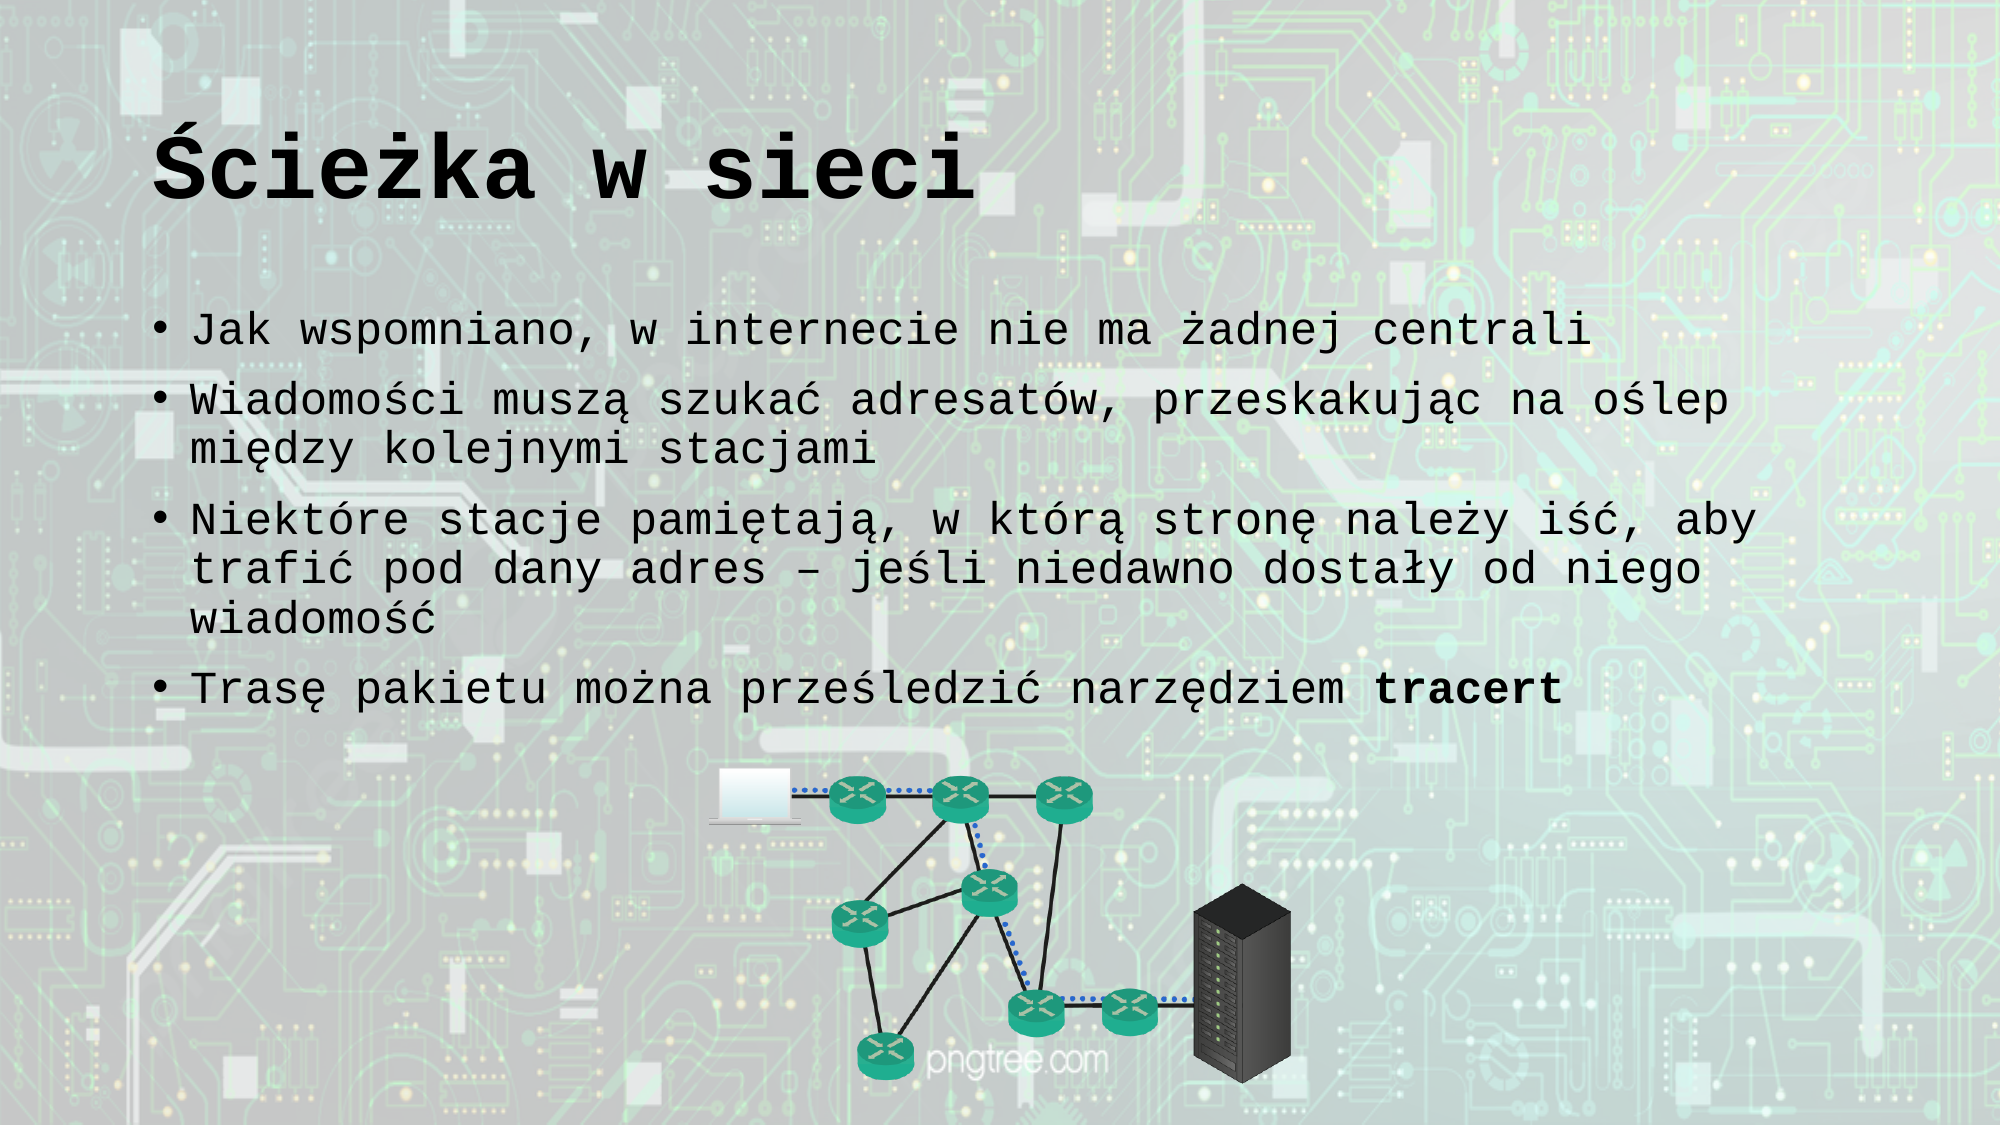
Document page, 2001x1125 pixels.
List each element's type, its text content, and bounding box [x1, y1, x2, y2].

picture [702, 756, 1298, 1097]
subtitle Jak wspomniano, w internecie nie ma żadnej centrali Wiadomości muszą szukać adresatów, przeskakując na oślep między kolejnymi stacjami Niektóre stacje pamiętają, w którą stronę należy iść, aby trafić pod dany adres – jeśli niedawno dostały od niego wiadomość Trasę pakietu można prześledzić narzędziem tracert [137, 297, 1863, 1029]
title Ścieżka w sieci [137, 59, 1863, 278]
